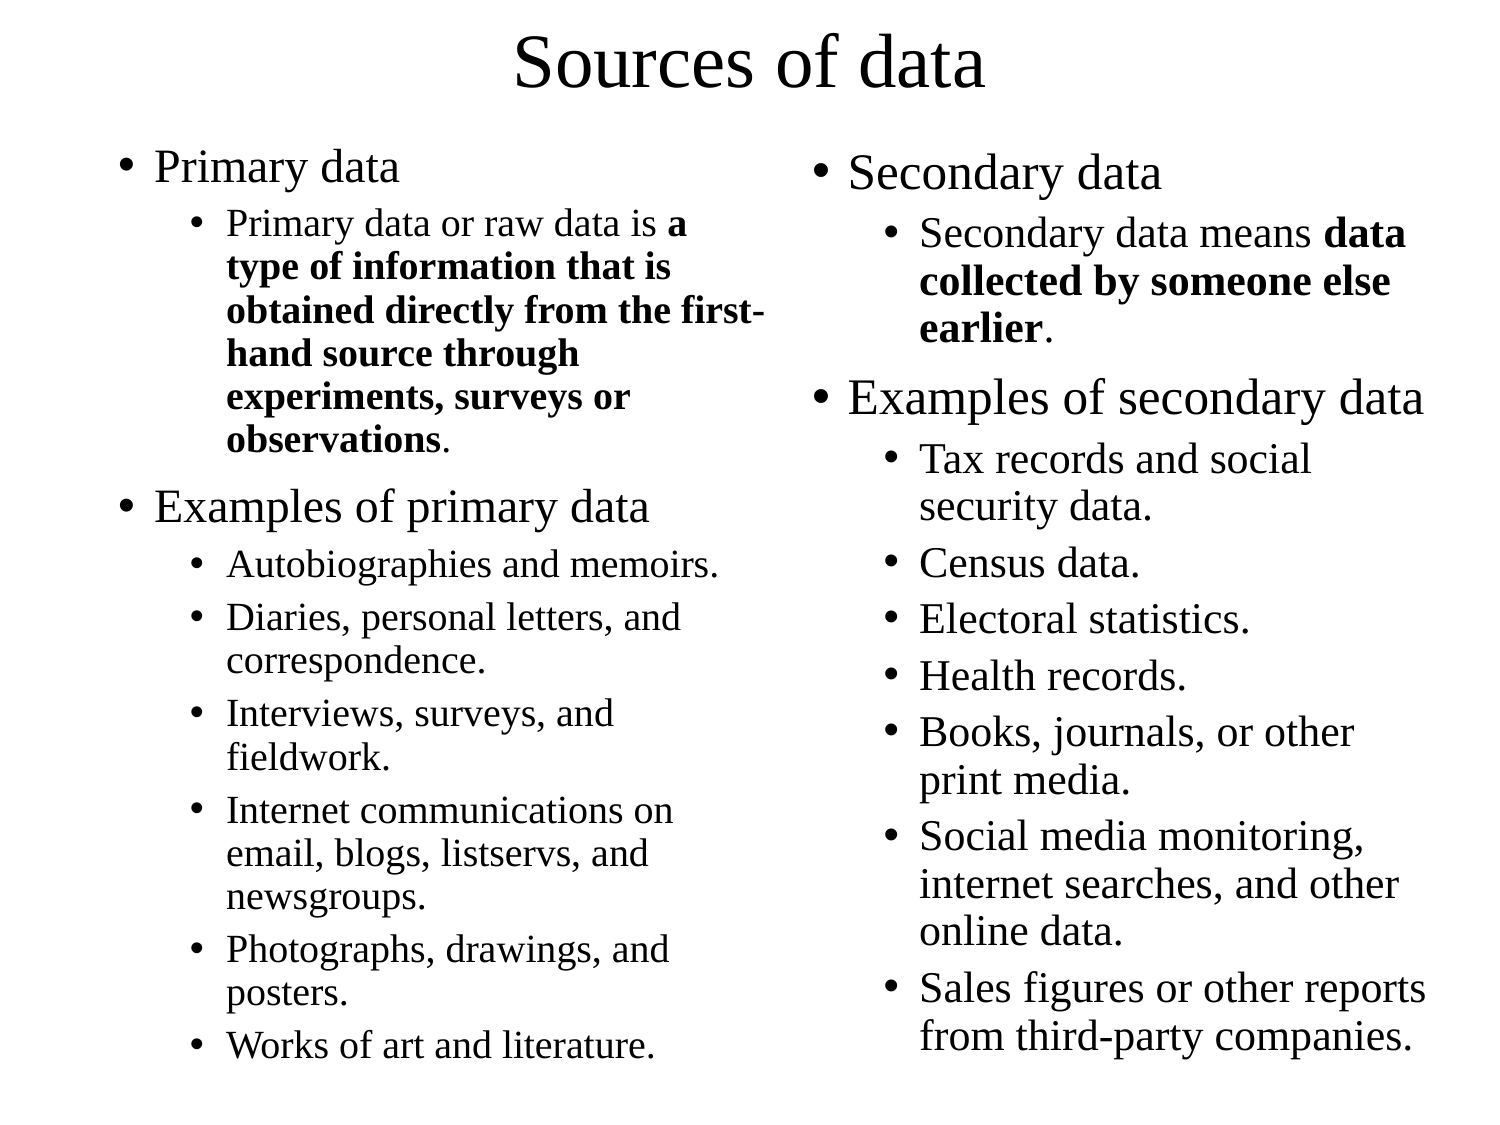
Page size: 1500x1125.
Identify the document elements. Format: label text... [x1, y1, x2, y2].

title Sources of data [103, 13, 1397, 112]
text_box Secondary data Secondary data means data collected by someone else earlier. Examples of secondary data Tax records and social security data. Census data. Electoral statistics. Health records. Books, journals, or other print media. Social media monitoring, internet searches, and other online data. Sales figures or other reports from third-party companies. [797, 138, 1457, 1087]
list Primary data Primary data or raw data is a type of information that is obtained directly from the first-hand source through experiments, surveys or observations. Examples of primary data Autobiographies and memoirs. Diaries, personal letters, and correspondence. Interviews, surveys, and fieldwork. Internet communications on email, blogs, listservs, and newsgroups. Photographs, drawings, and posters. Works of art and literature. [103, 133, 784, 1083]
